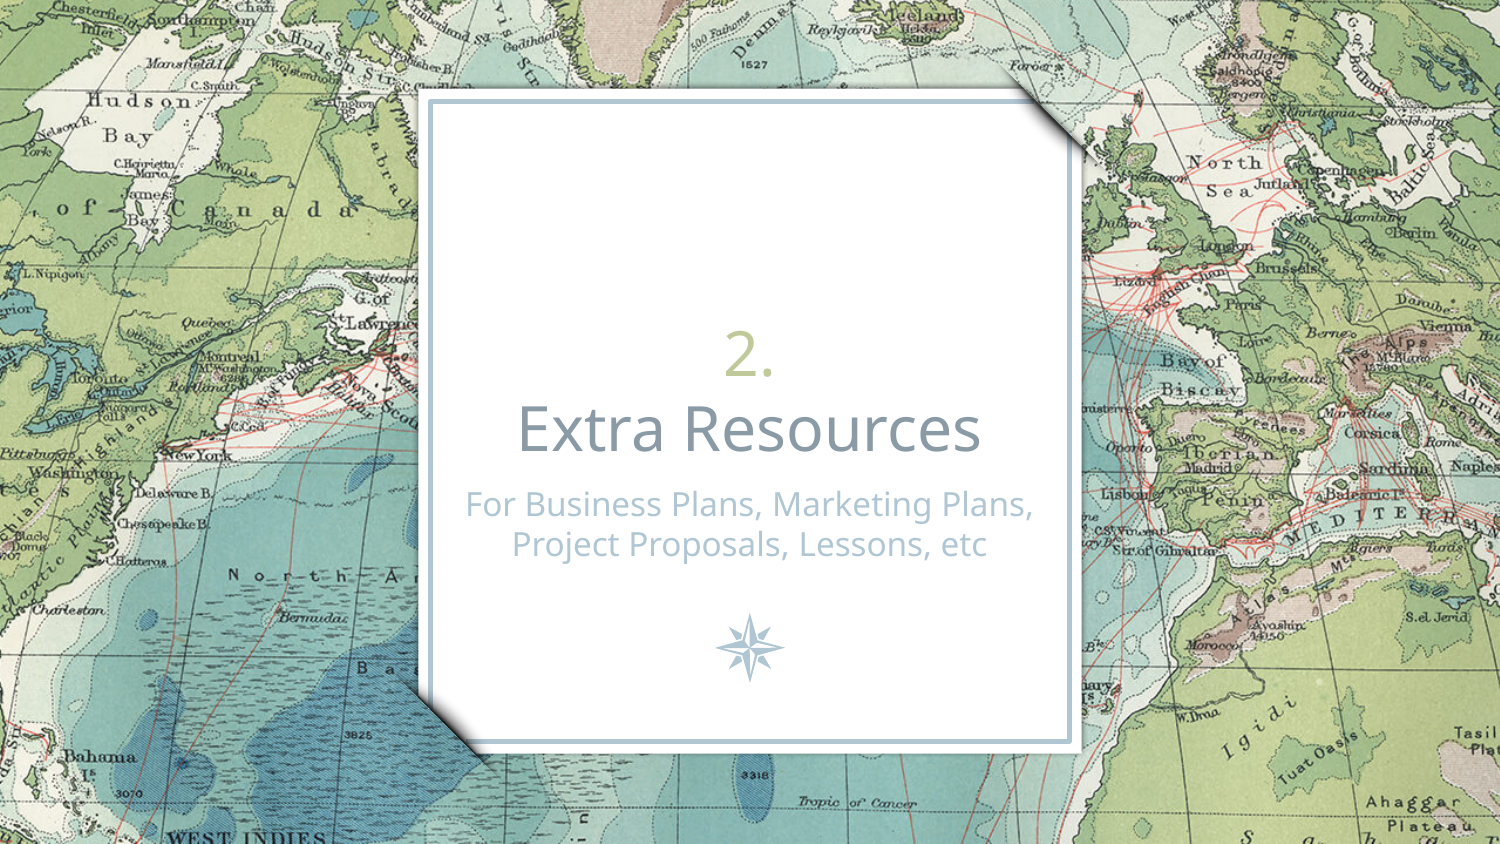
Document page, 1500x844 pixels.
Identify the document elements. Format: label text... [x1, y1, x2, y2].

subtitle For Business Plans, Marketing Plans, Project Proposals, Lessons, etc [458, 483, 1042, 533]
title 2. Extra Resources [458, 273, 1042, 464]
picture [0, 0, 1500, 844]
